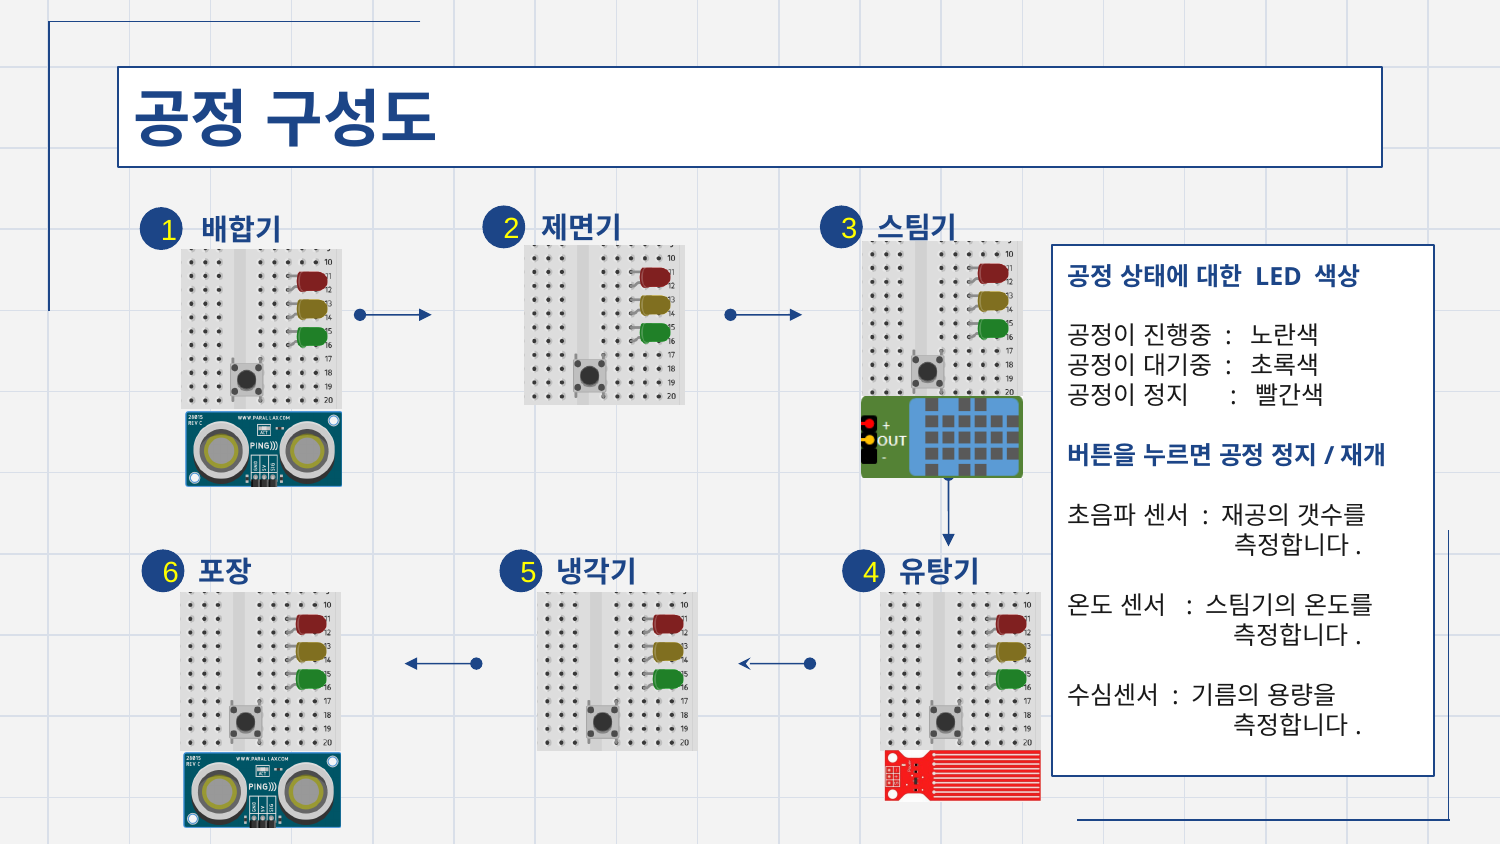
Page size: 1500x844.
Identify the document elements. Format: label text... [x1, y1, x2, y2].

title 공정 구성도 [117, 66, 1383, 168]
text_box 공정 상태에 대한 LED 색상 공정이 진행중 : 노란색 공정이 대기중 : 초록색 공정이 정지 : 빨간색 버튼을 누르면 공정 정지/재개 초음파 센서 : 재공의 갯수를 측정합니다. 온도 센서 : 스팀기의 온도를 측정합니다. 수심센서 : 기름의 용량을 측정합니다. [1052, 245, 1435, 777]
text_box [482, 205, 685, 405]
picture [185, 410, 343, 487]
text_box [842, 549, 1041, 751]
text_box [499, 549, 699, 751]
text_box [142, 549, 341, 751]
picture [883, 750, 1041, 803]
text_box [140, 198, 343, 409]
picture [183, 752, 341, 828]
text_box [820, 205, 1023, 401]
picture [861, 396, 1023, 478]
